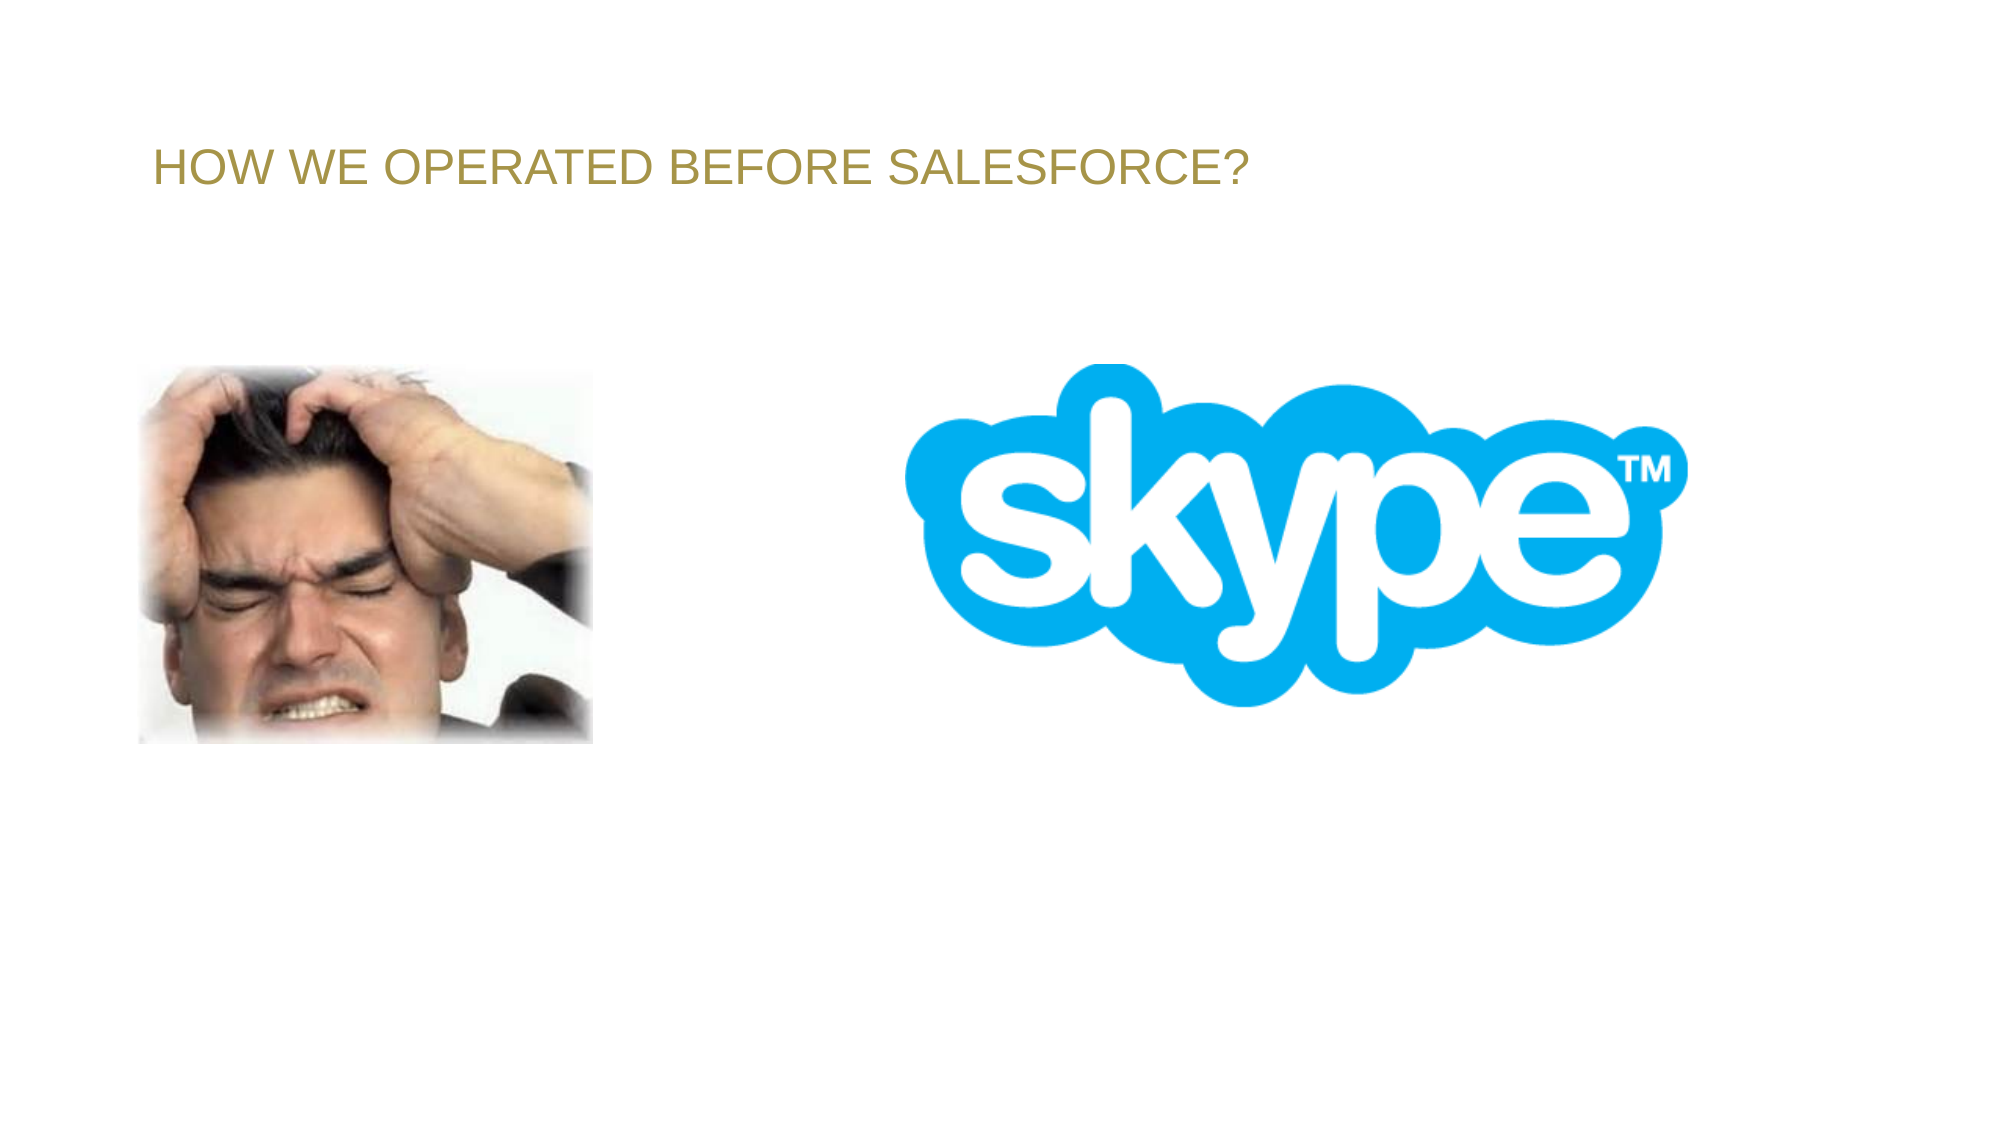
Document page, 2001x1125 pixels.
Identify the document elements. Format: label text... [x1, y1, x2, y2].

picture [137, 364, 593, 744]
title How we operated BEFORE Salesforce? [137, 59, 1863, 278]
picture [961, 397, 1629, 662]
picture [905, 364, 1699, 712]
picture [1618, 455, 1670, 482]
